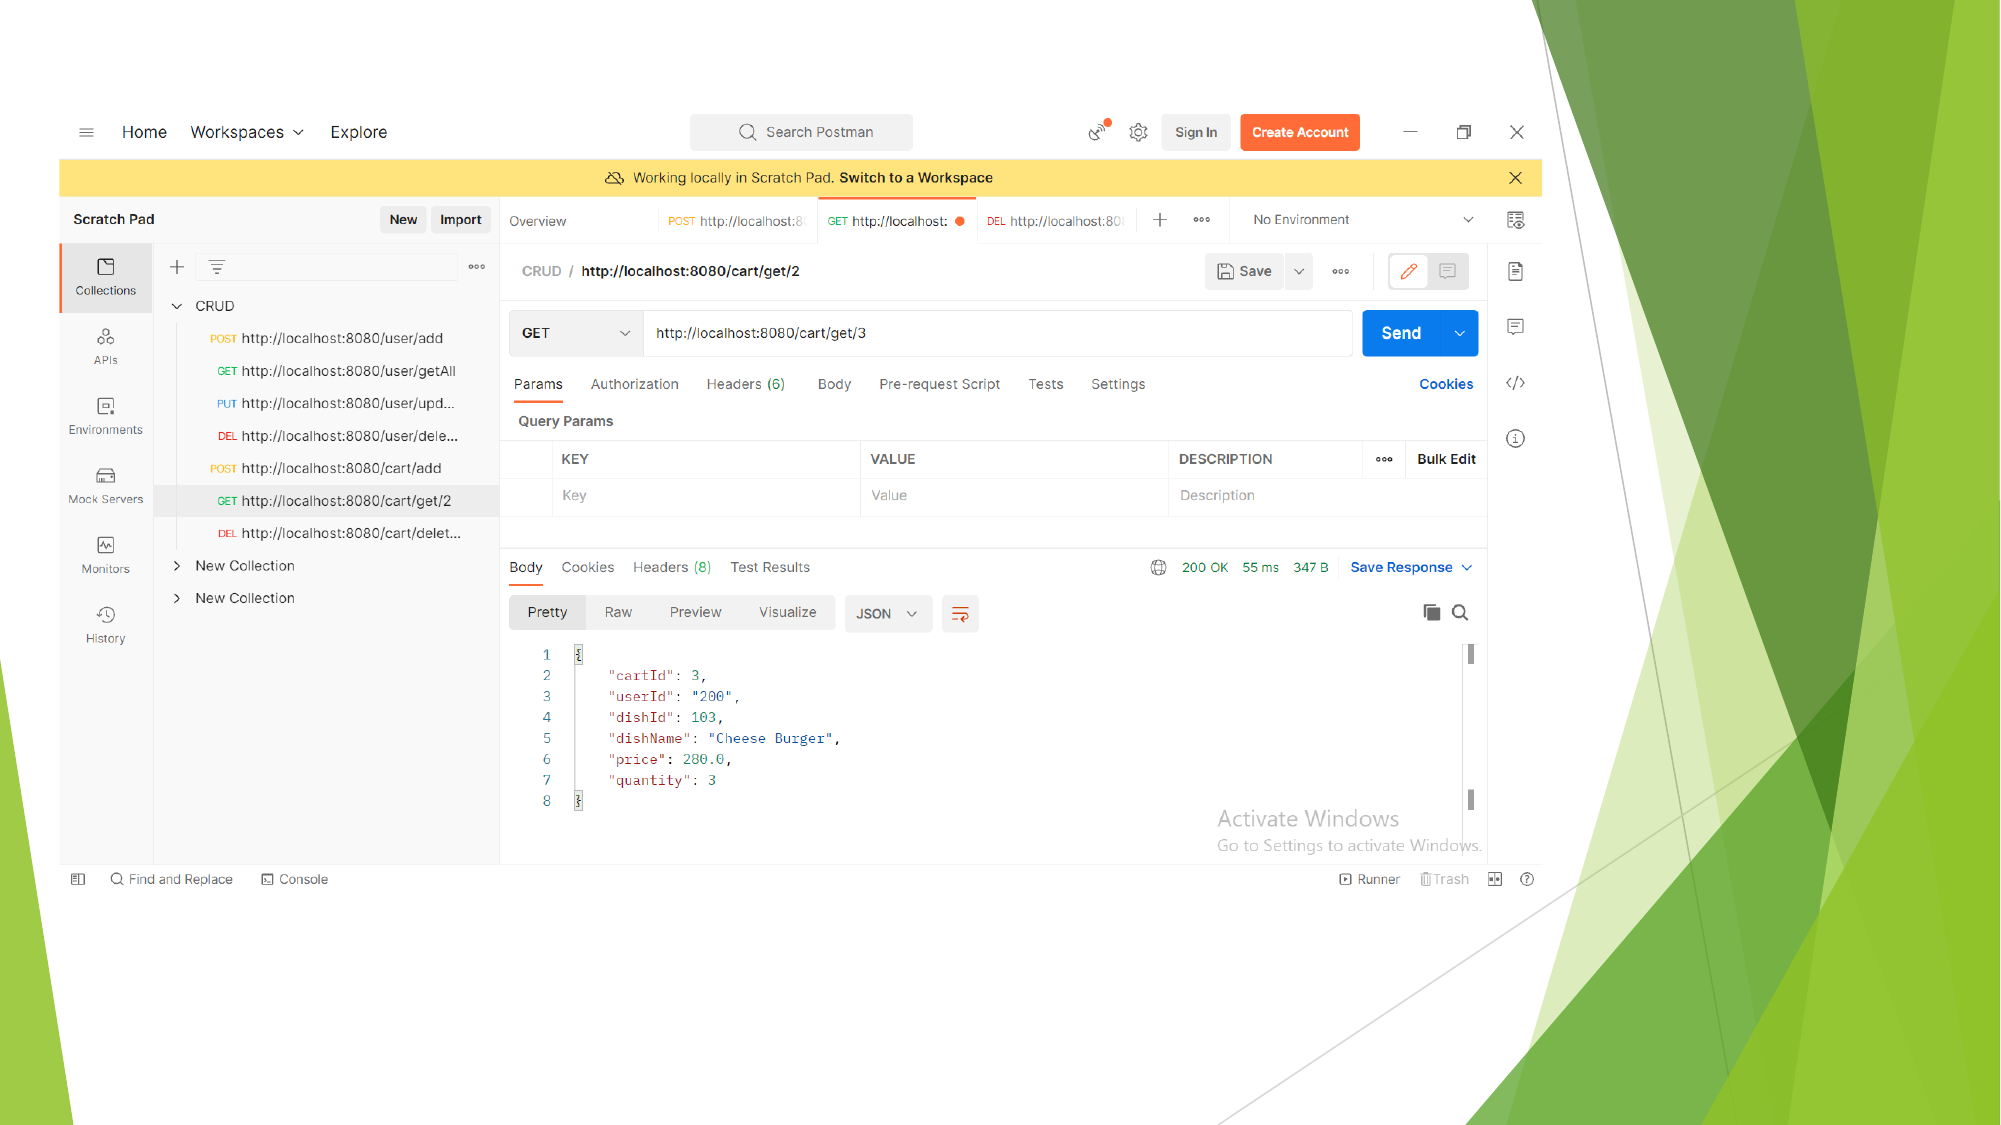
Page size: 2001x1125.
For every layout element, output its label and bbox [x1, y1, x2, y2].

picture [59, 104, 1543, 890]
